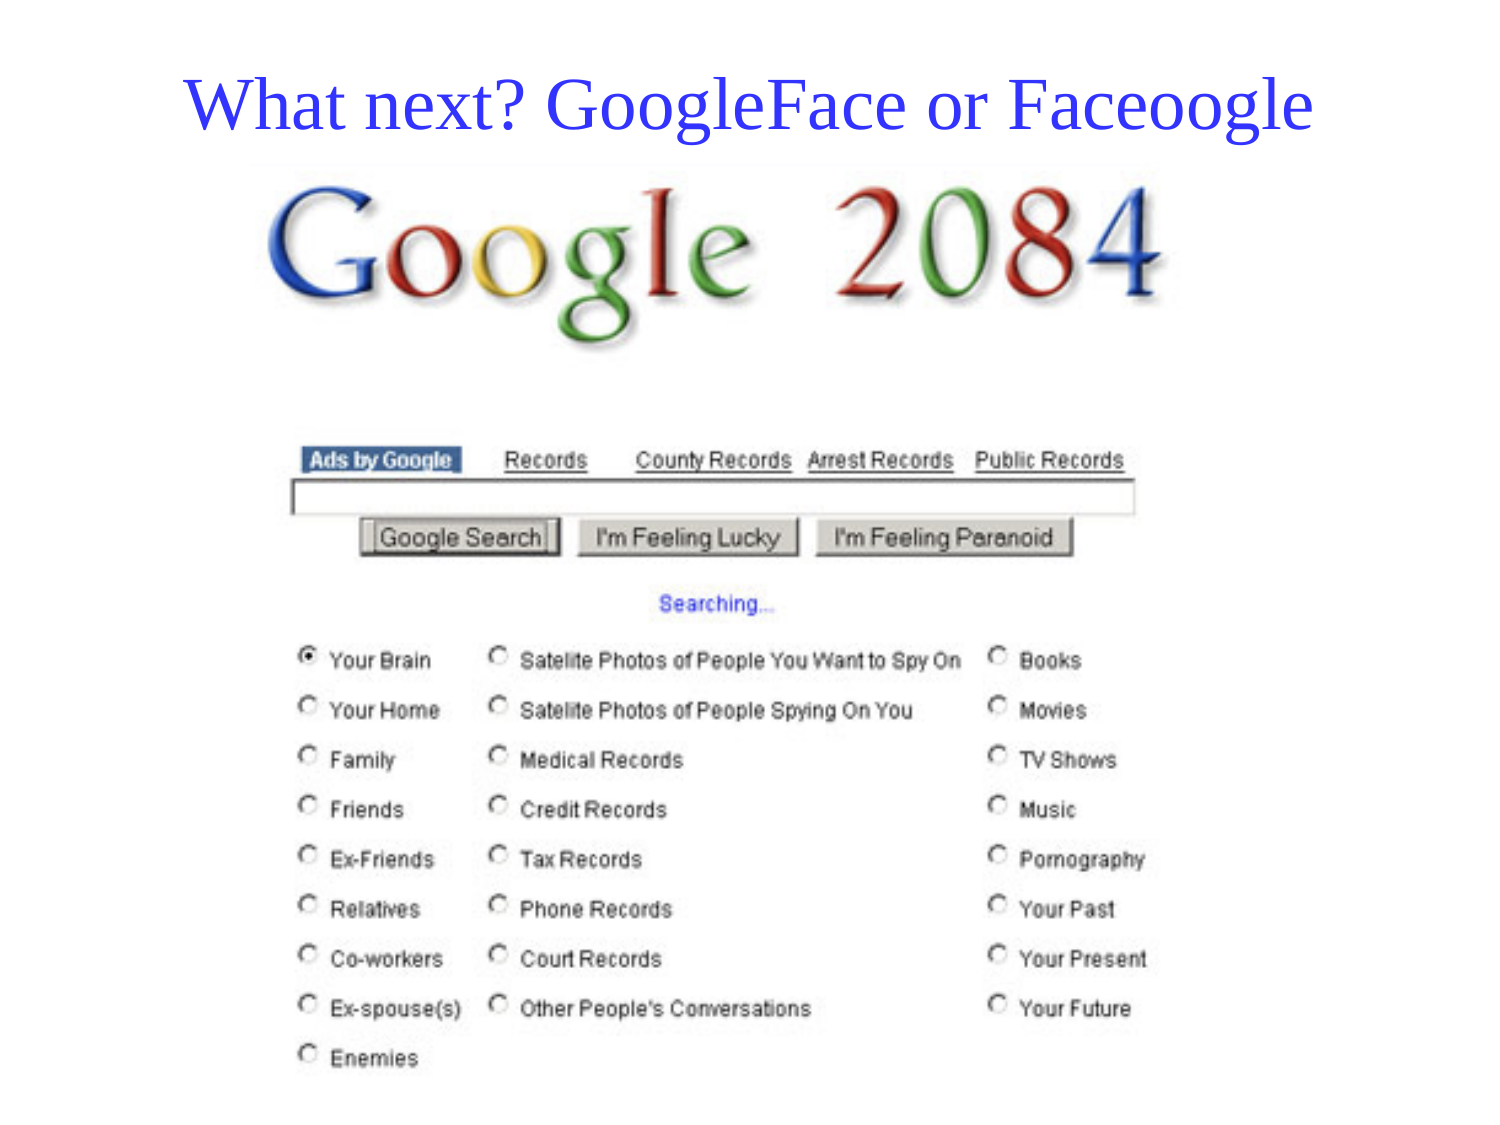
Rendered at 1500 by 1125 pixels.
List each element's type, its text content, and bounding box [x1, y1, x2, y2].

picture [249, 162, 1201, 1108]
title What next? GoogleFace or Faceoogle [112, 37, 1388, 163]
